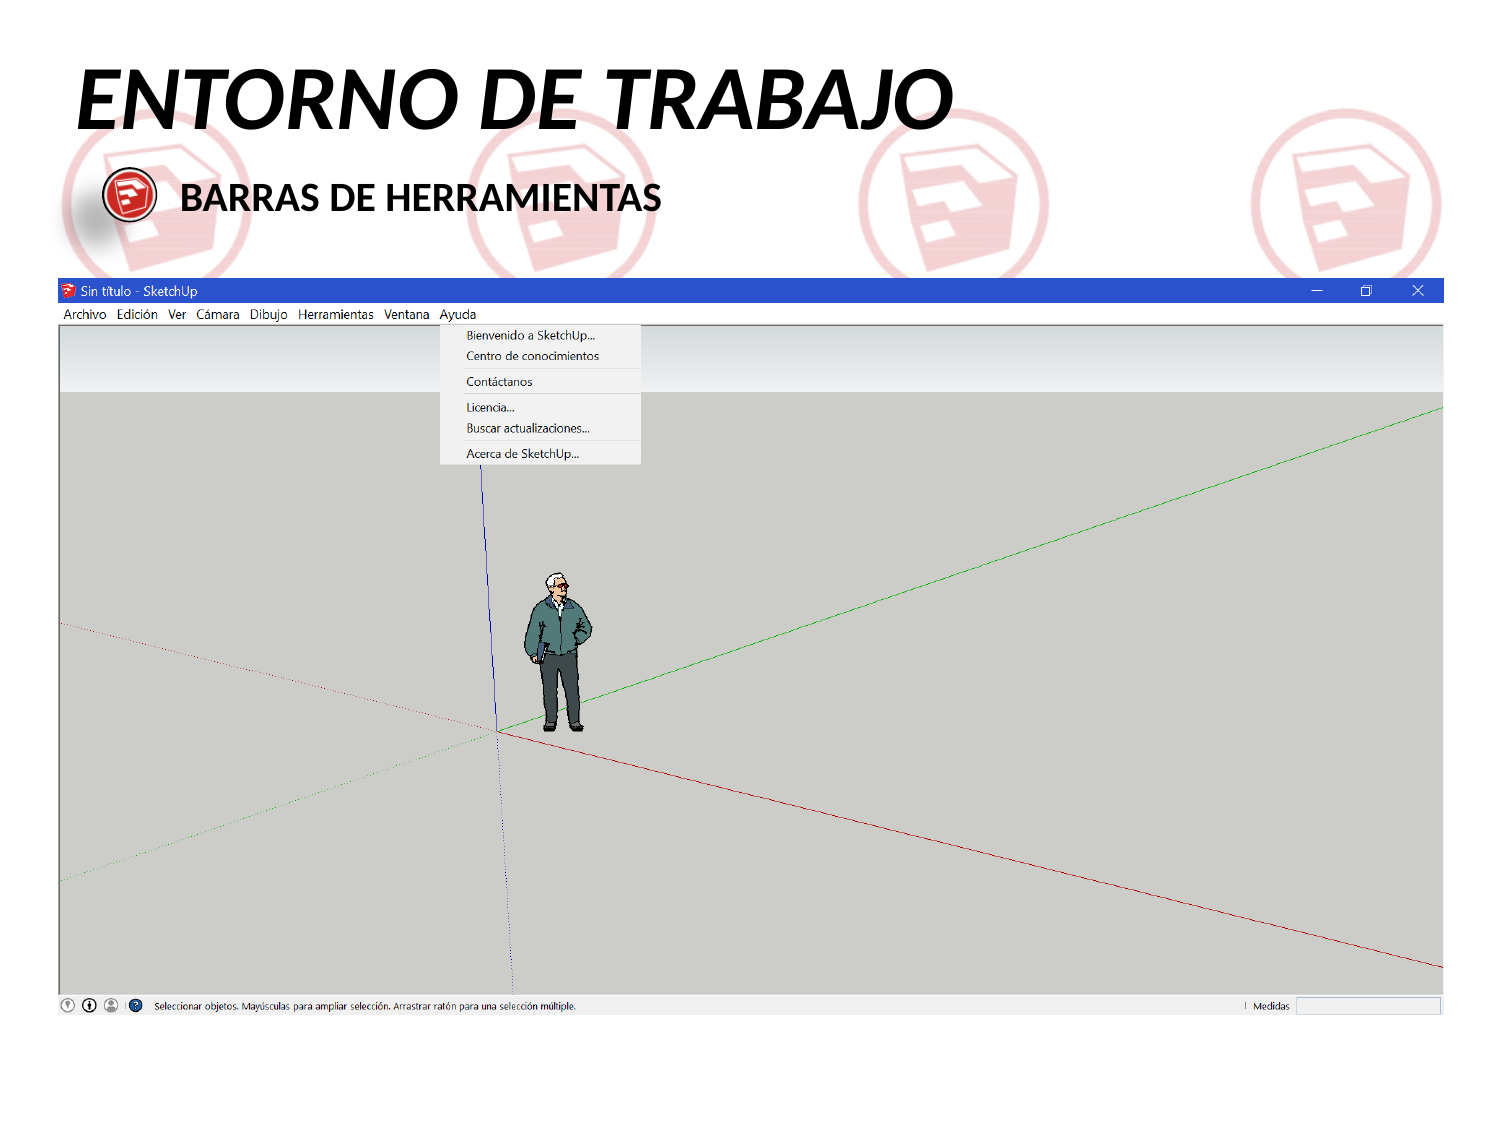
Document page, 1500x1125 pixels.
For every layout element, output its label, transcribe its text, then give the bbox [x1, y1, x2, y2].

picture [58, 278, 1444, 1015]
picture [101, 166, 158, 223]
text_box ENTORNO DE TRABAJO [60, 30, 1282, 156]
text_box BARRAS DE HERRAMIENTAS [60, 161, 1034, 227]
